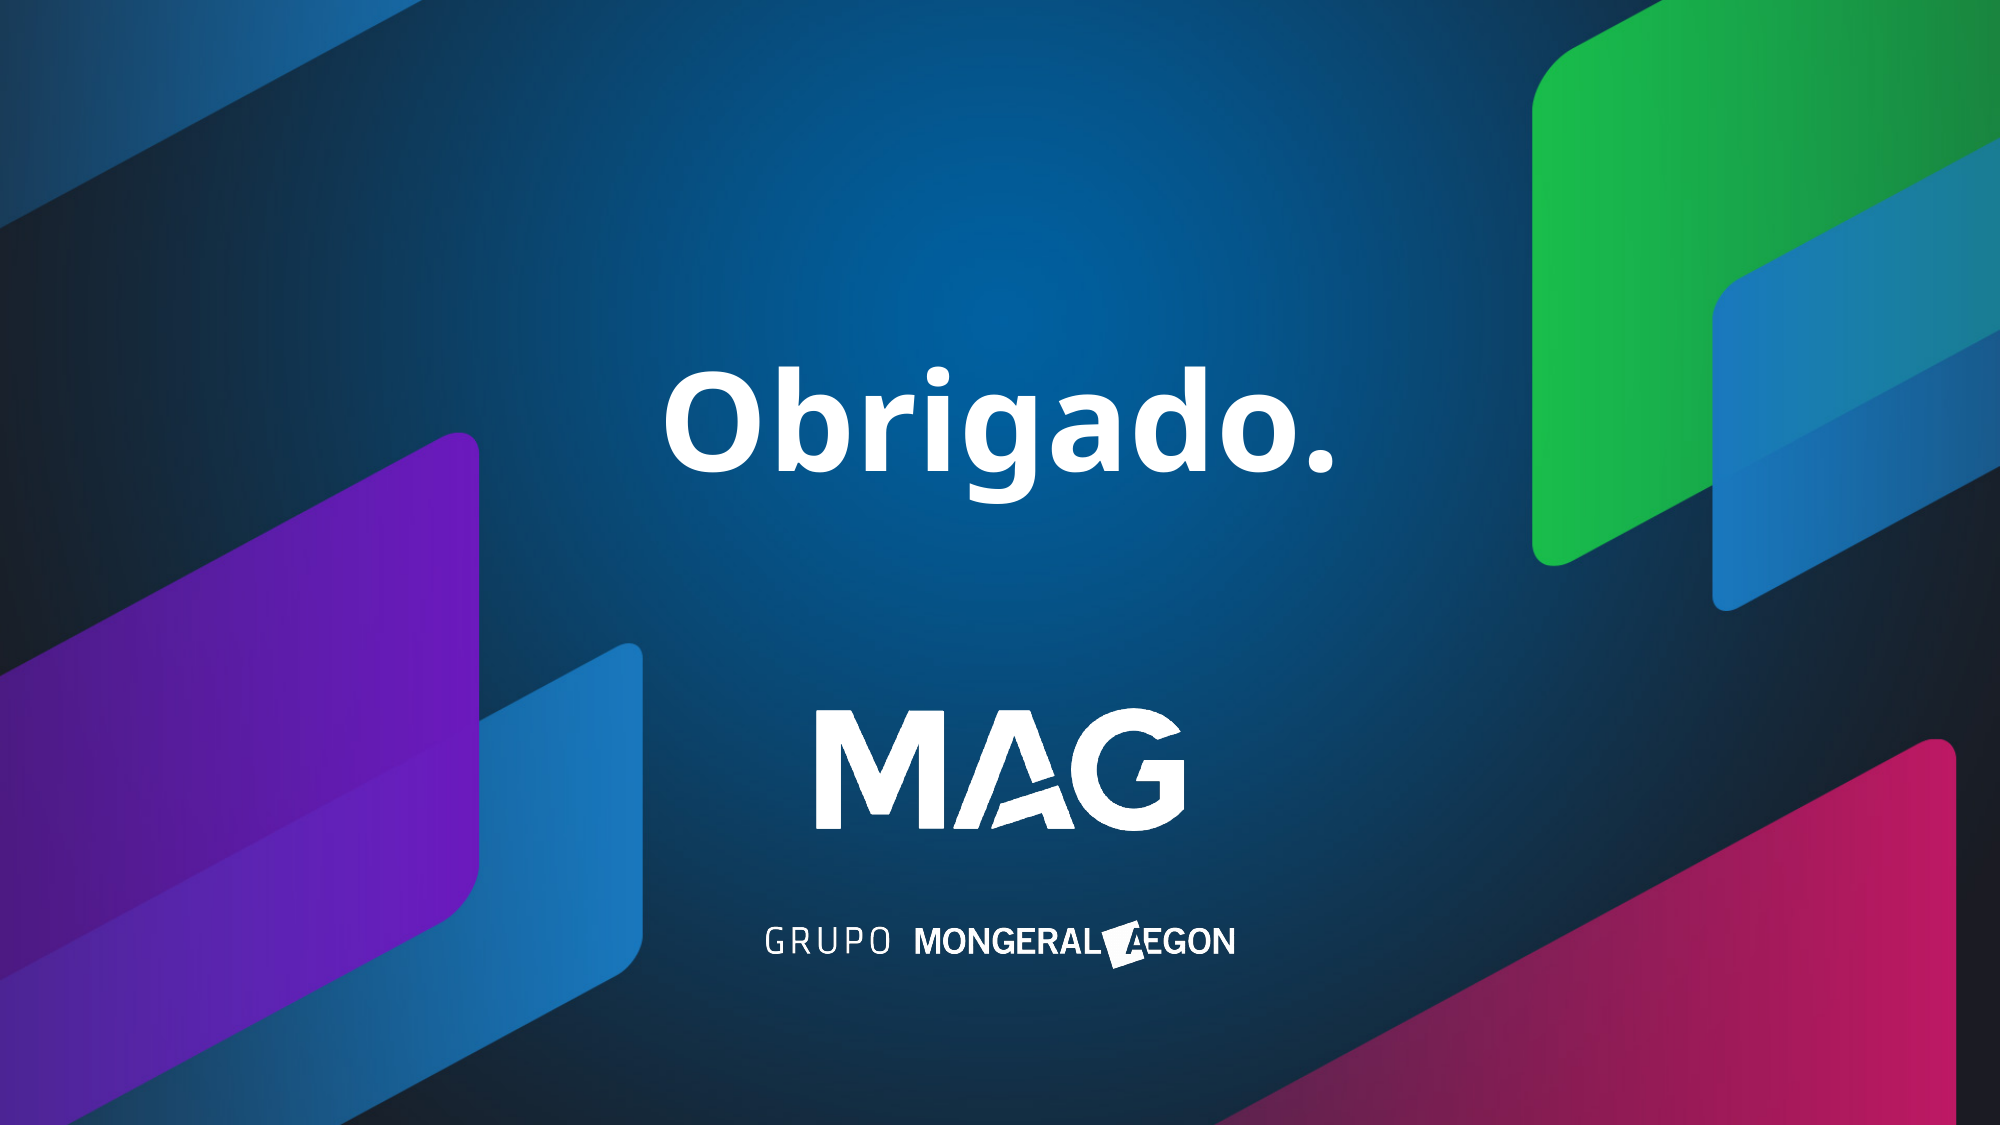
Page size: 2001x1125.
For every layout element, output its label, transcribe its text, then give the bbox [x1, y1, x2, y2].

text_box Obrigado. [531, 326, 1469, 507]
picture [0, 0, 2000, 1125]
